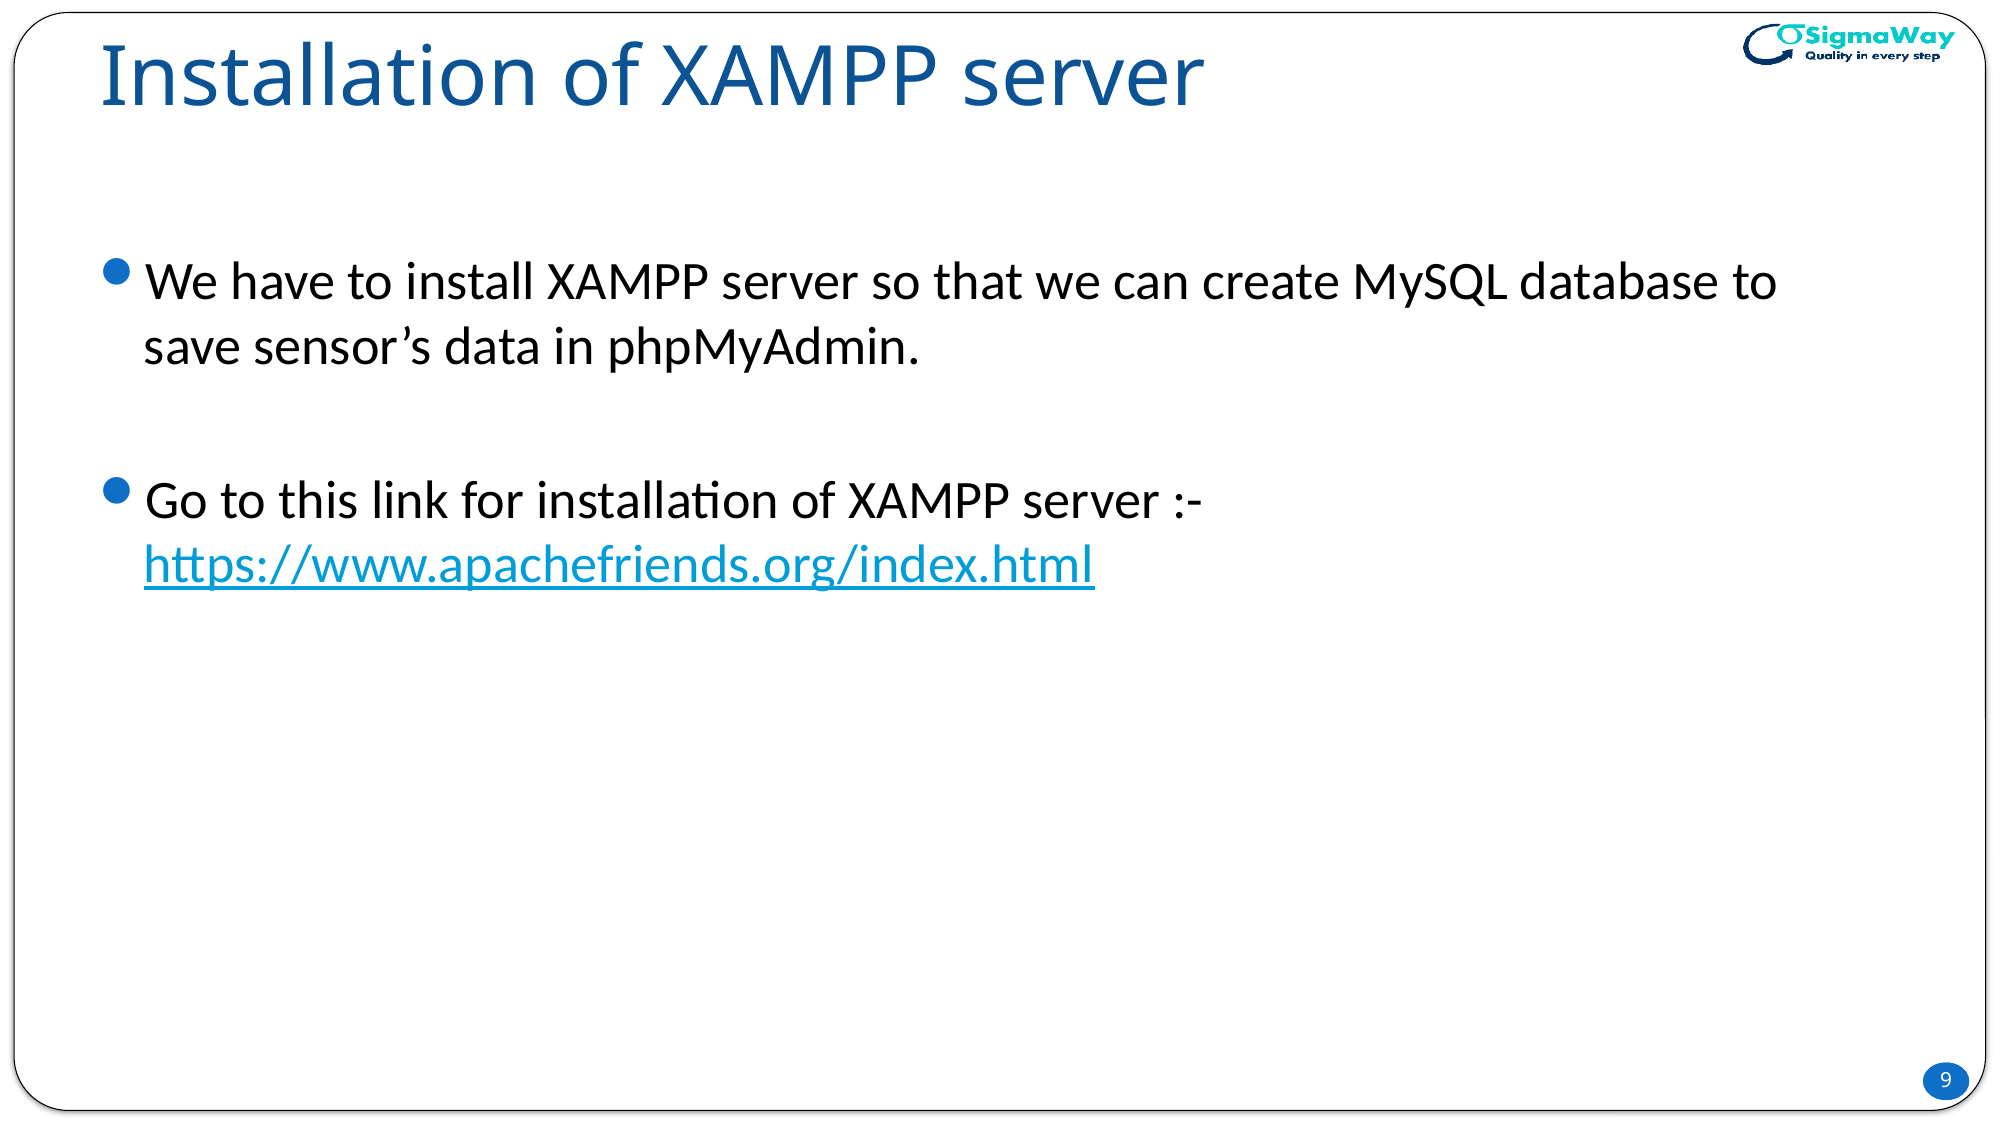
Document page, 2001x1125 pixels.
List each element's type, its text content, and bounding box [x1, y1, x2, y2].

picture [1740, 19, 1956, 68]
title Installation of XAMPP server [85, 45, 1786, 138]
list We have to install XAMPP server so that we can create MySQL database to save sensor’s data in phpMyAdmin. Go to this link for installation of XAMPP server :- https://www.apachefriends.org/index.html [84, 237, 1816, 988]
